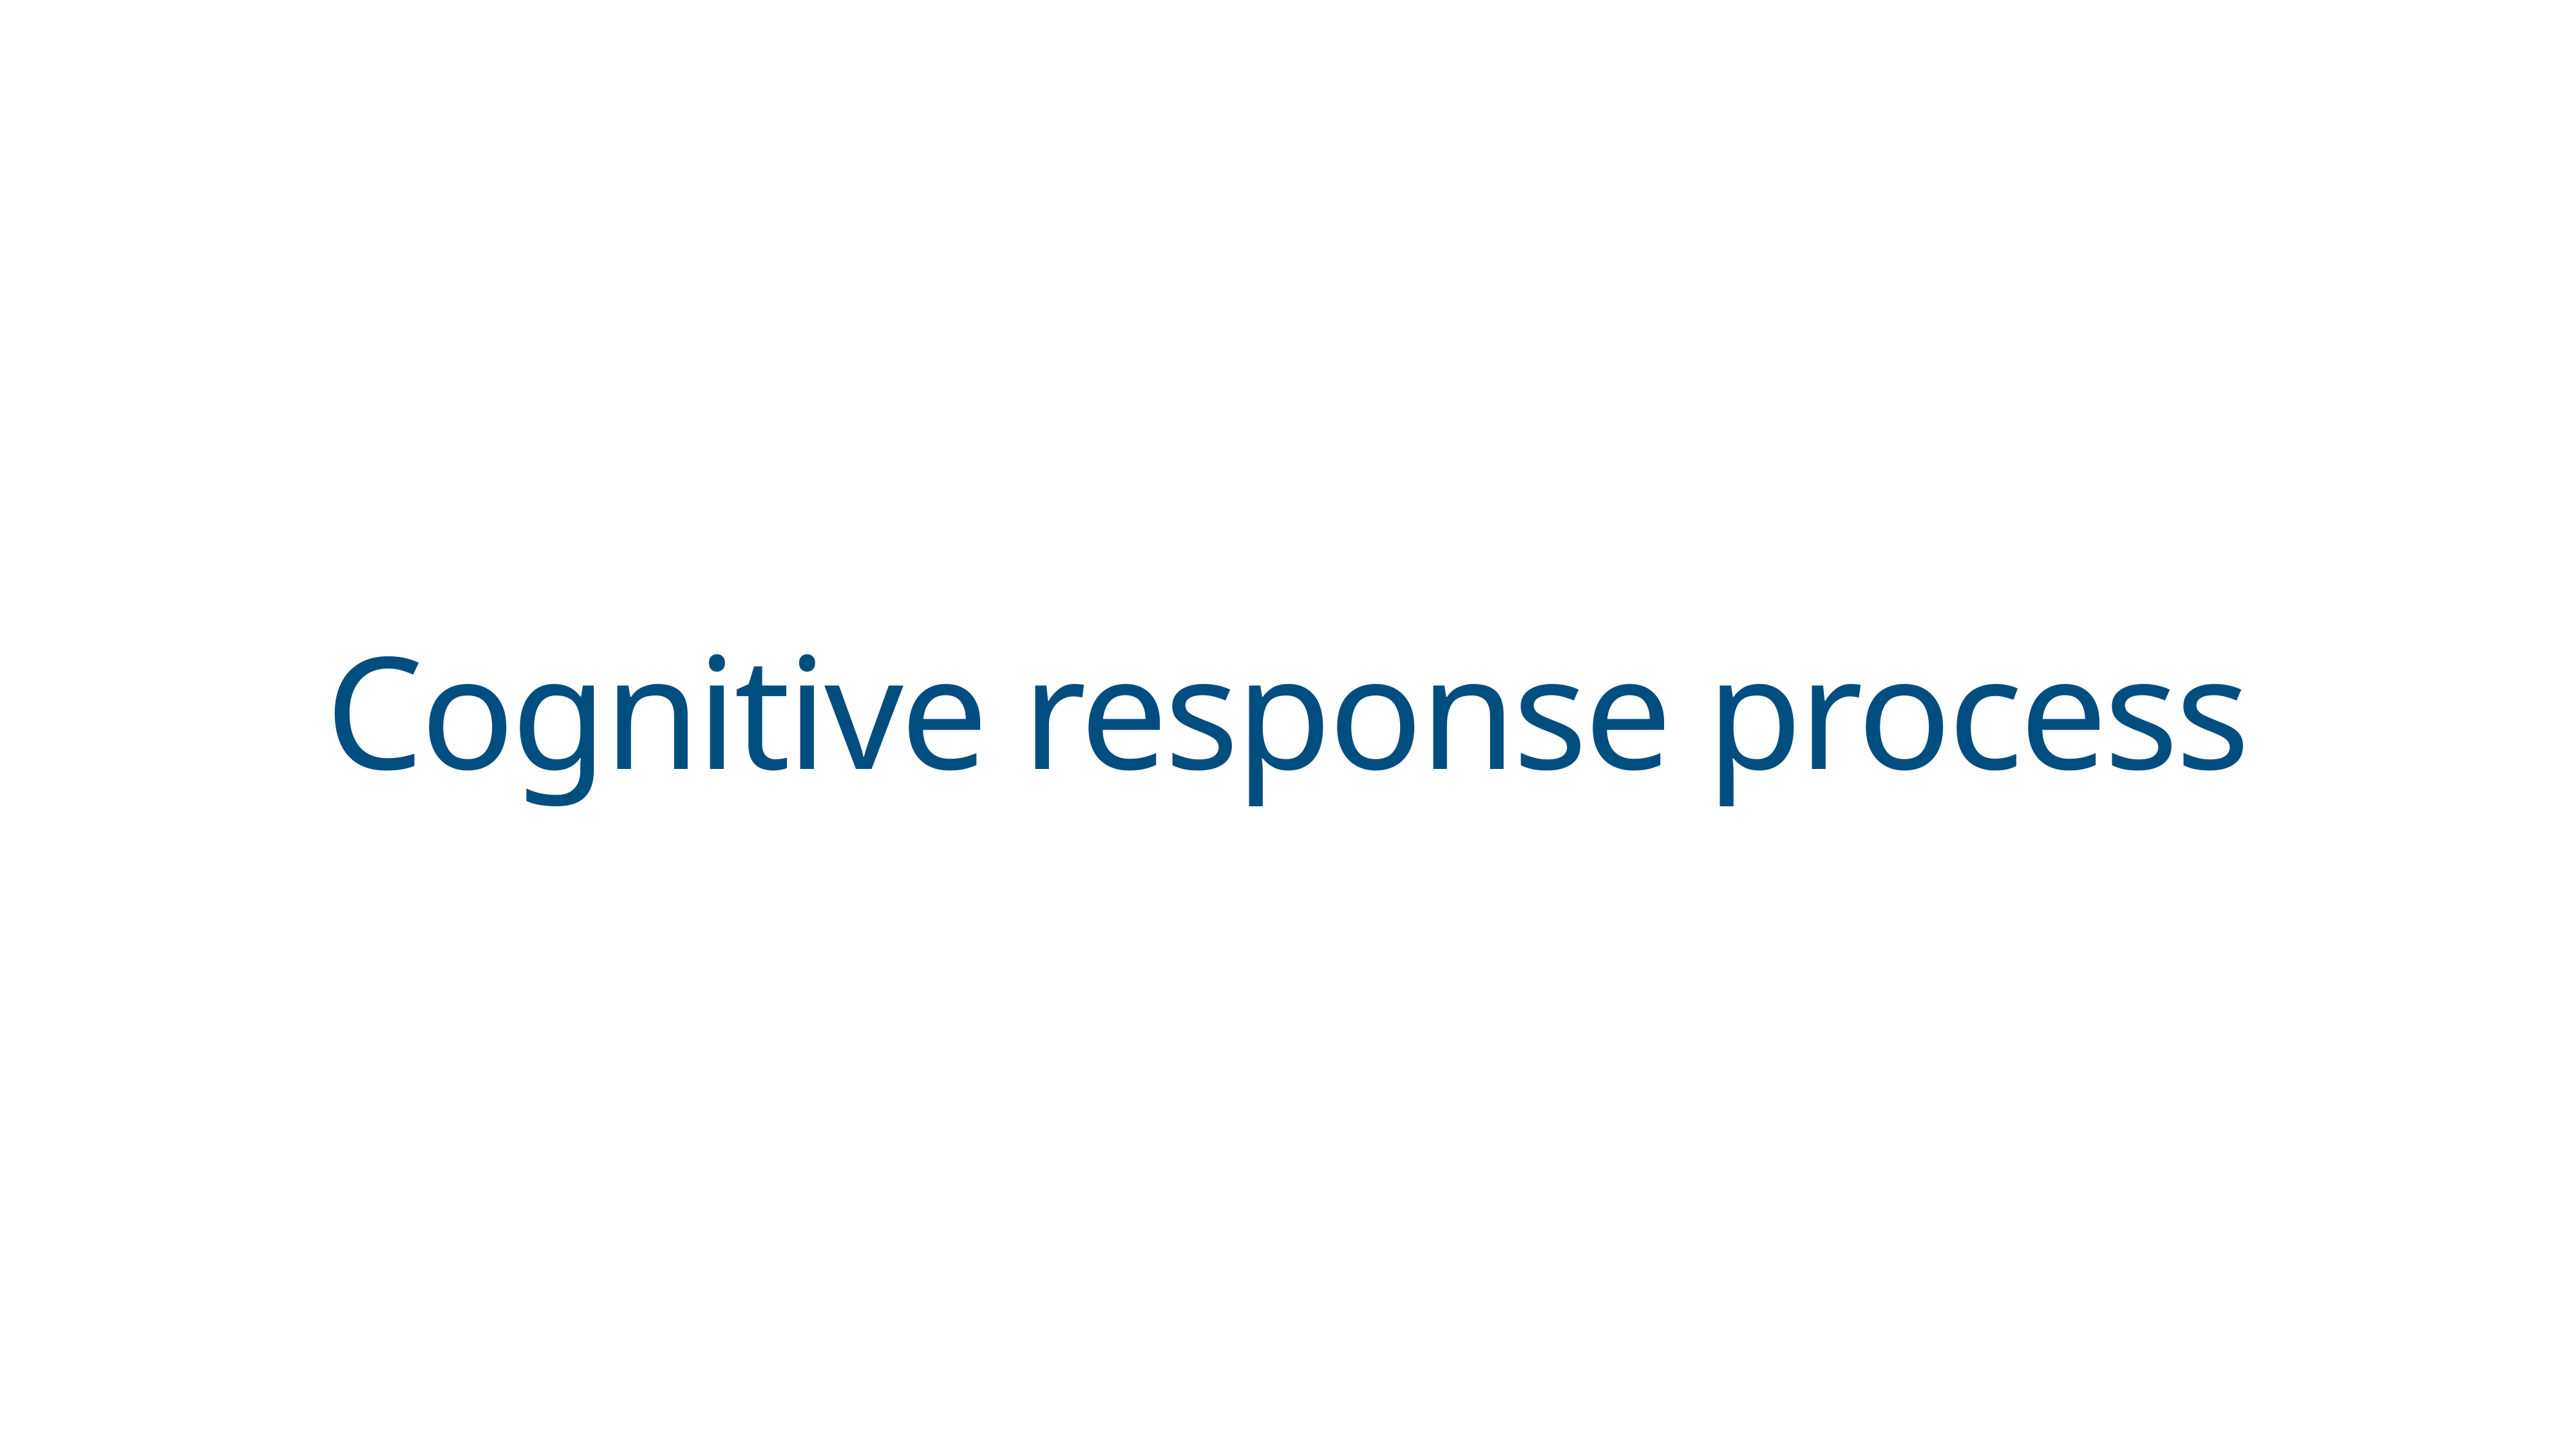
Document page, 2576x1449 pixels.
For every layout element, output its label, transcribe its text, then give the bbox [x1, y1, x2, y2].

list Cognitive response process [127, 519, 2449, 930]
